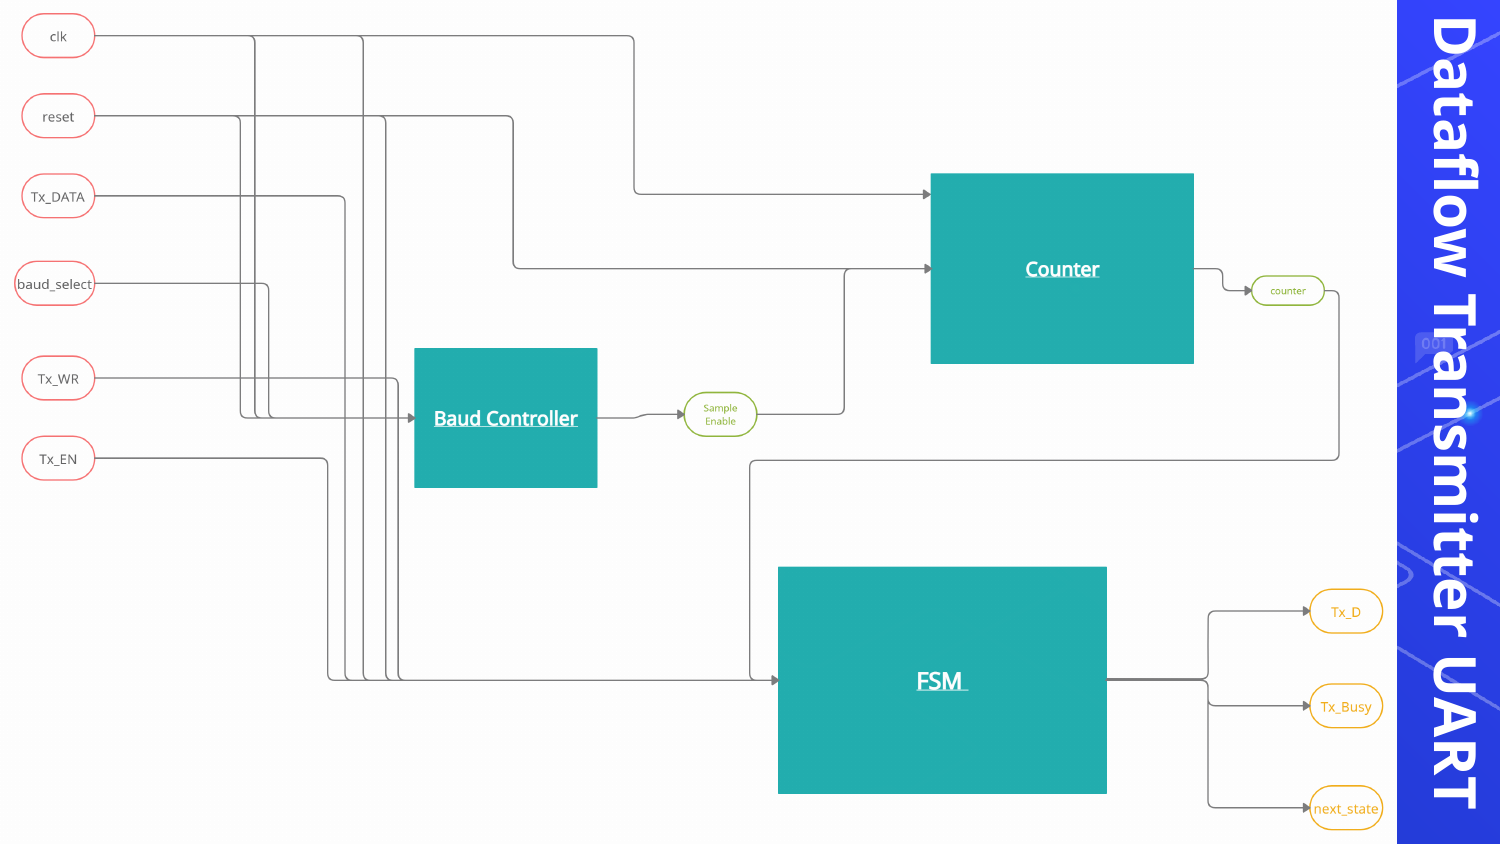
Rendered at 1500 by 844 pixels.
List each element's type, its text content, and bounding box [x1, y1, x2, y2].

picture [0, 0, 1418, 844]
text_box Dataflow Transmitter UART [1418, 0, 1500, 844]
